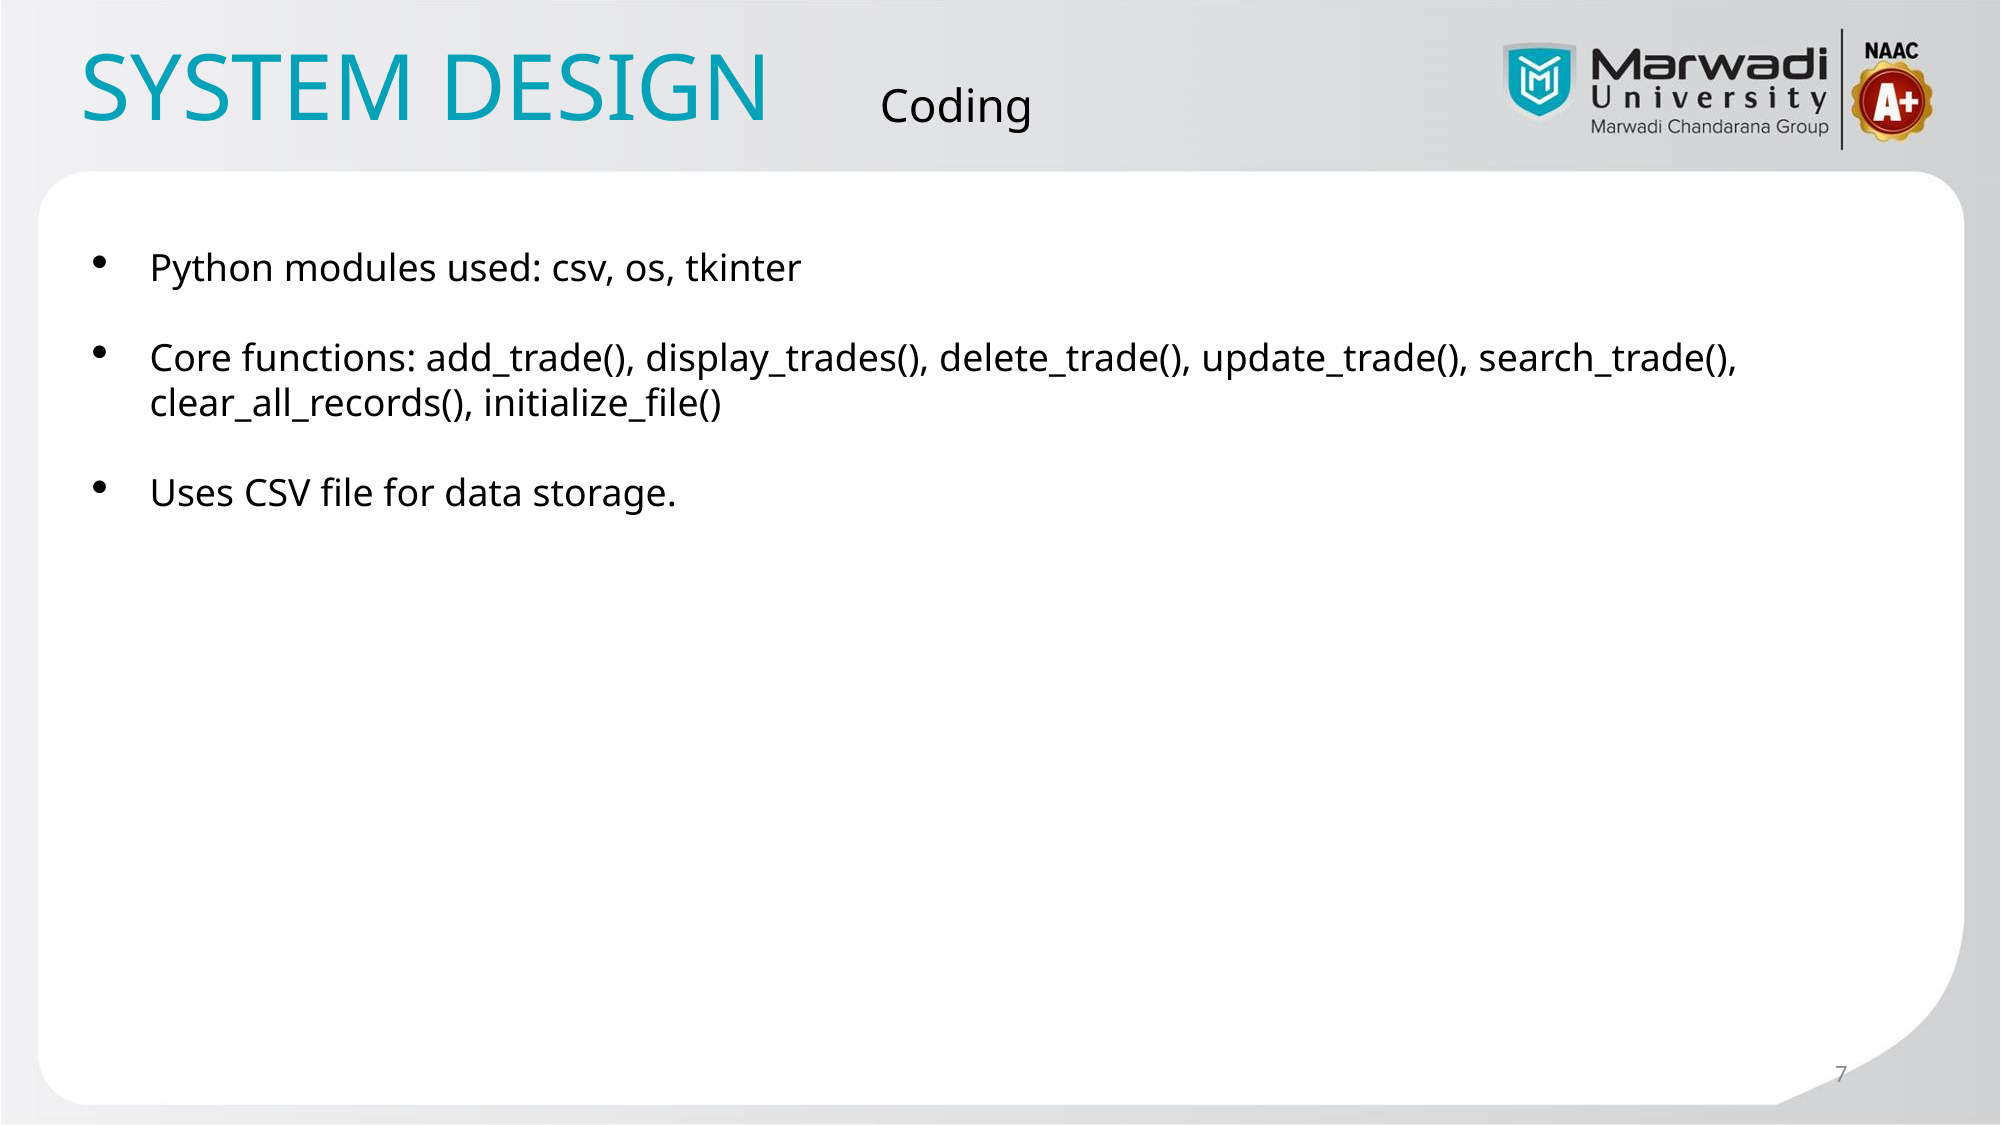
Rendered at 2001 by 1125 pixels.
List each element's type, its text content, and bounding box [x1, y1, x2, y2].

text_box Python modules used: csv, os, tkinter Core functions: add_trade(), display_trades(), delete_trade(), update_trade(), search_trade(), clear_all_records(), initialize_file() Uses CSV file for data storage. [78, 236, 1807, 602]
text_box Coding [865, 68, 1277, 139]
slide_number 7 [1412, 1042, 1863, 1103]
picture [0, 0, 2001, 1125]
title SYSTEM DESIGN [78, 0, 866, 178]
